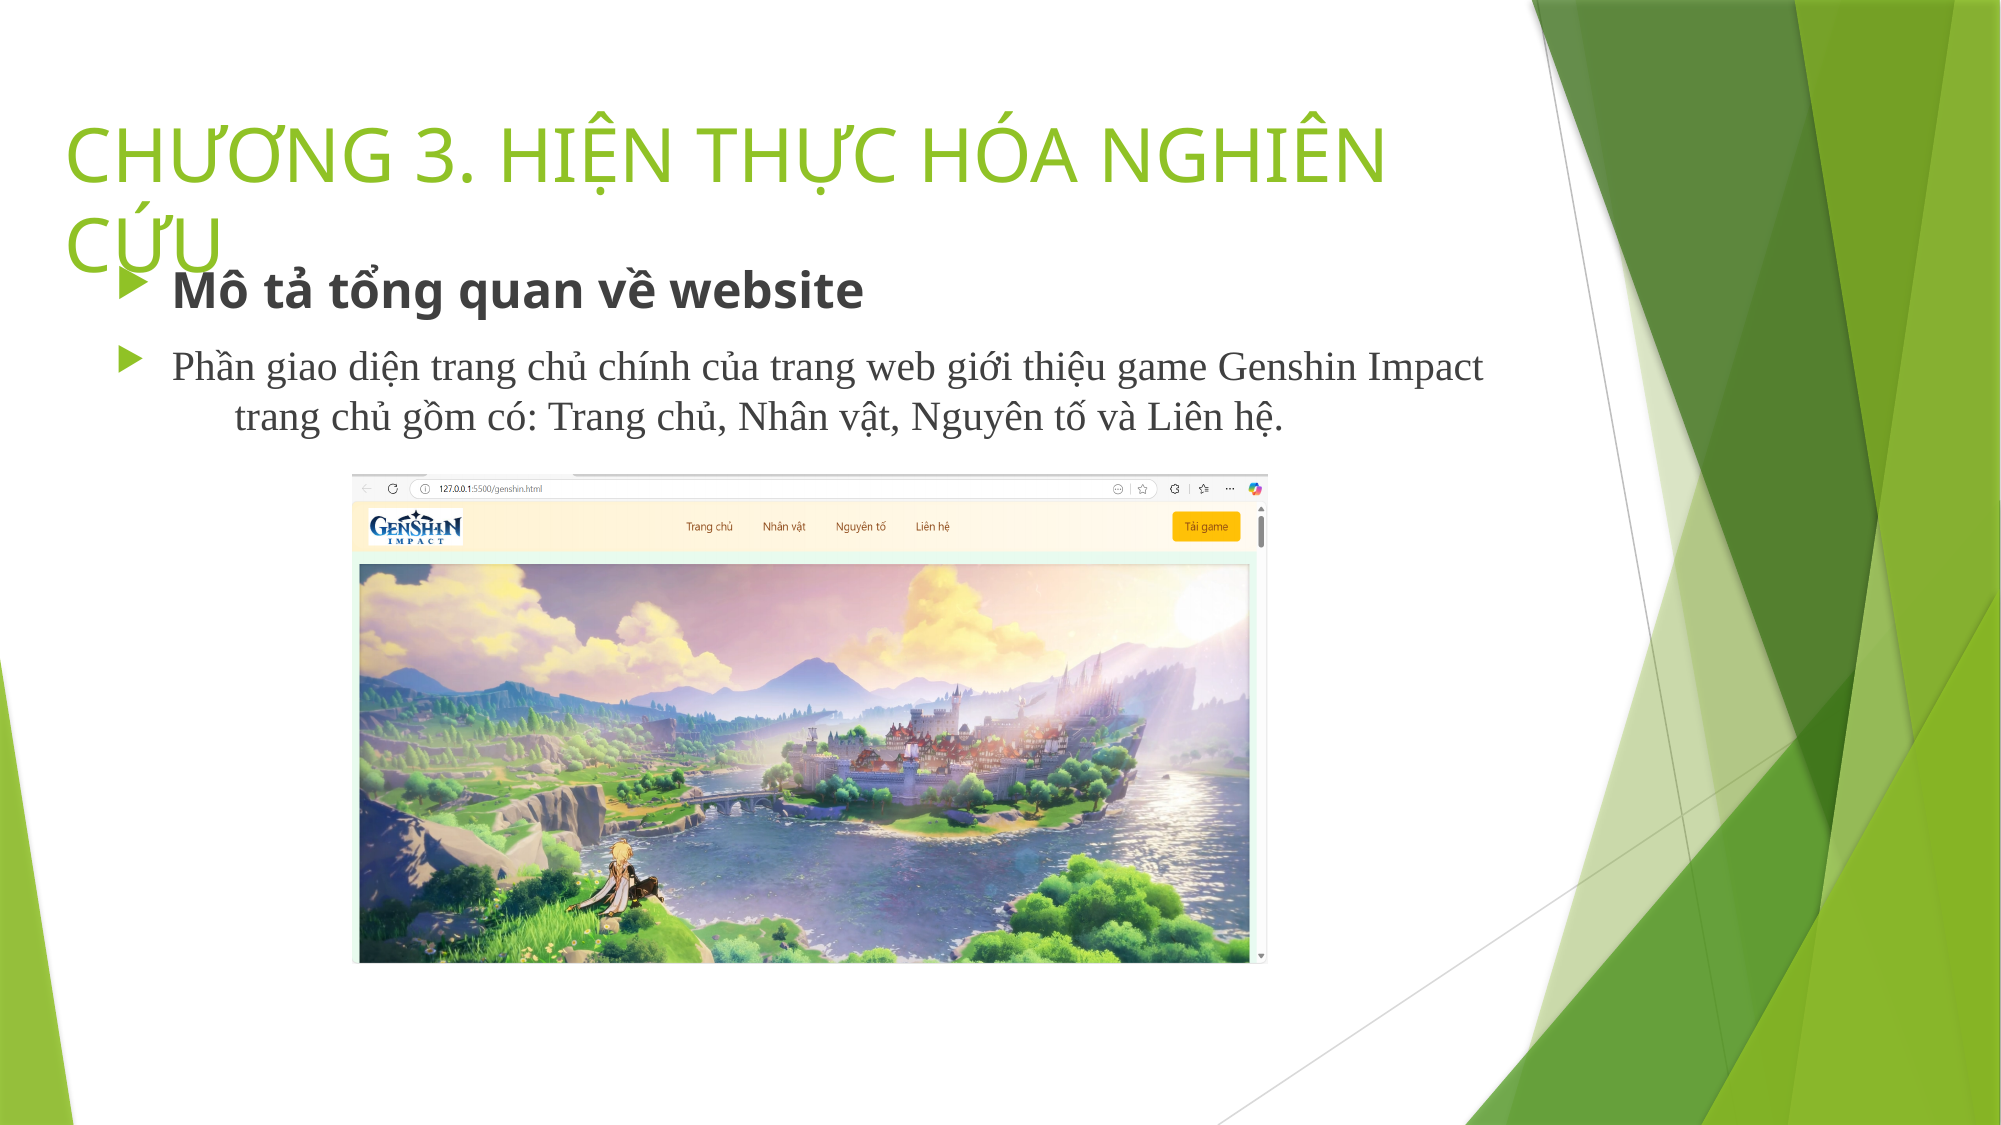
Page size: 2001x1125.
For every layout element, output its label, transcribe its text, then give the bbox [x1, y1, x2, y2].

list Mô tả tổng quan về website Phần giao diện trang chủ chính của trang web giới thiệu game Genshin Impact trang chủ gồm có: Trang chủ, Nhân vật, Nguyên tố và Liên hệ. [100, 250, 1511, 1025]
picture [352, 474, 1269, 964]
title CHƯƠNG 3. HIỆN THỰC HÓA NGHIÊN CỨU [49, 99, 1562, 251]
